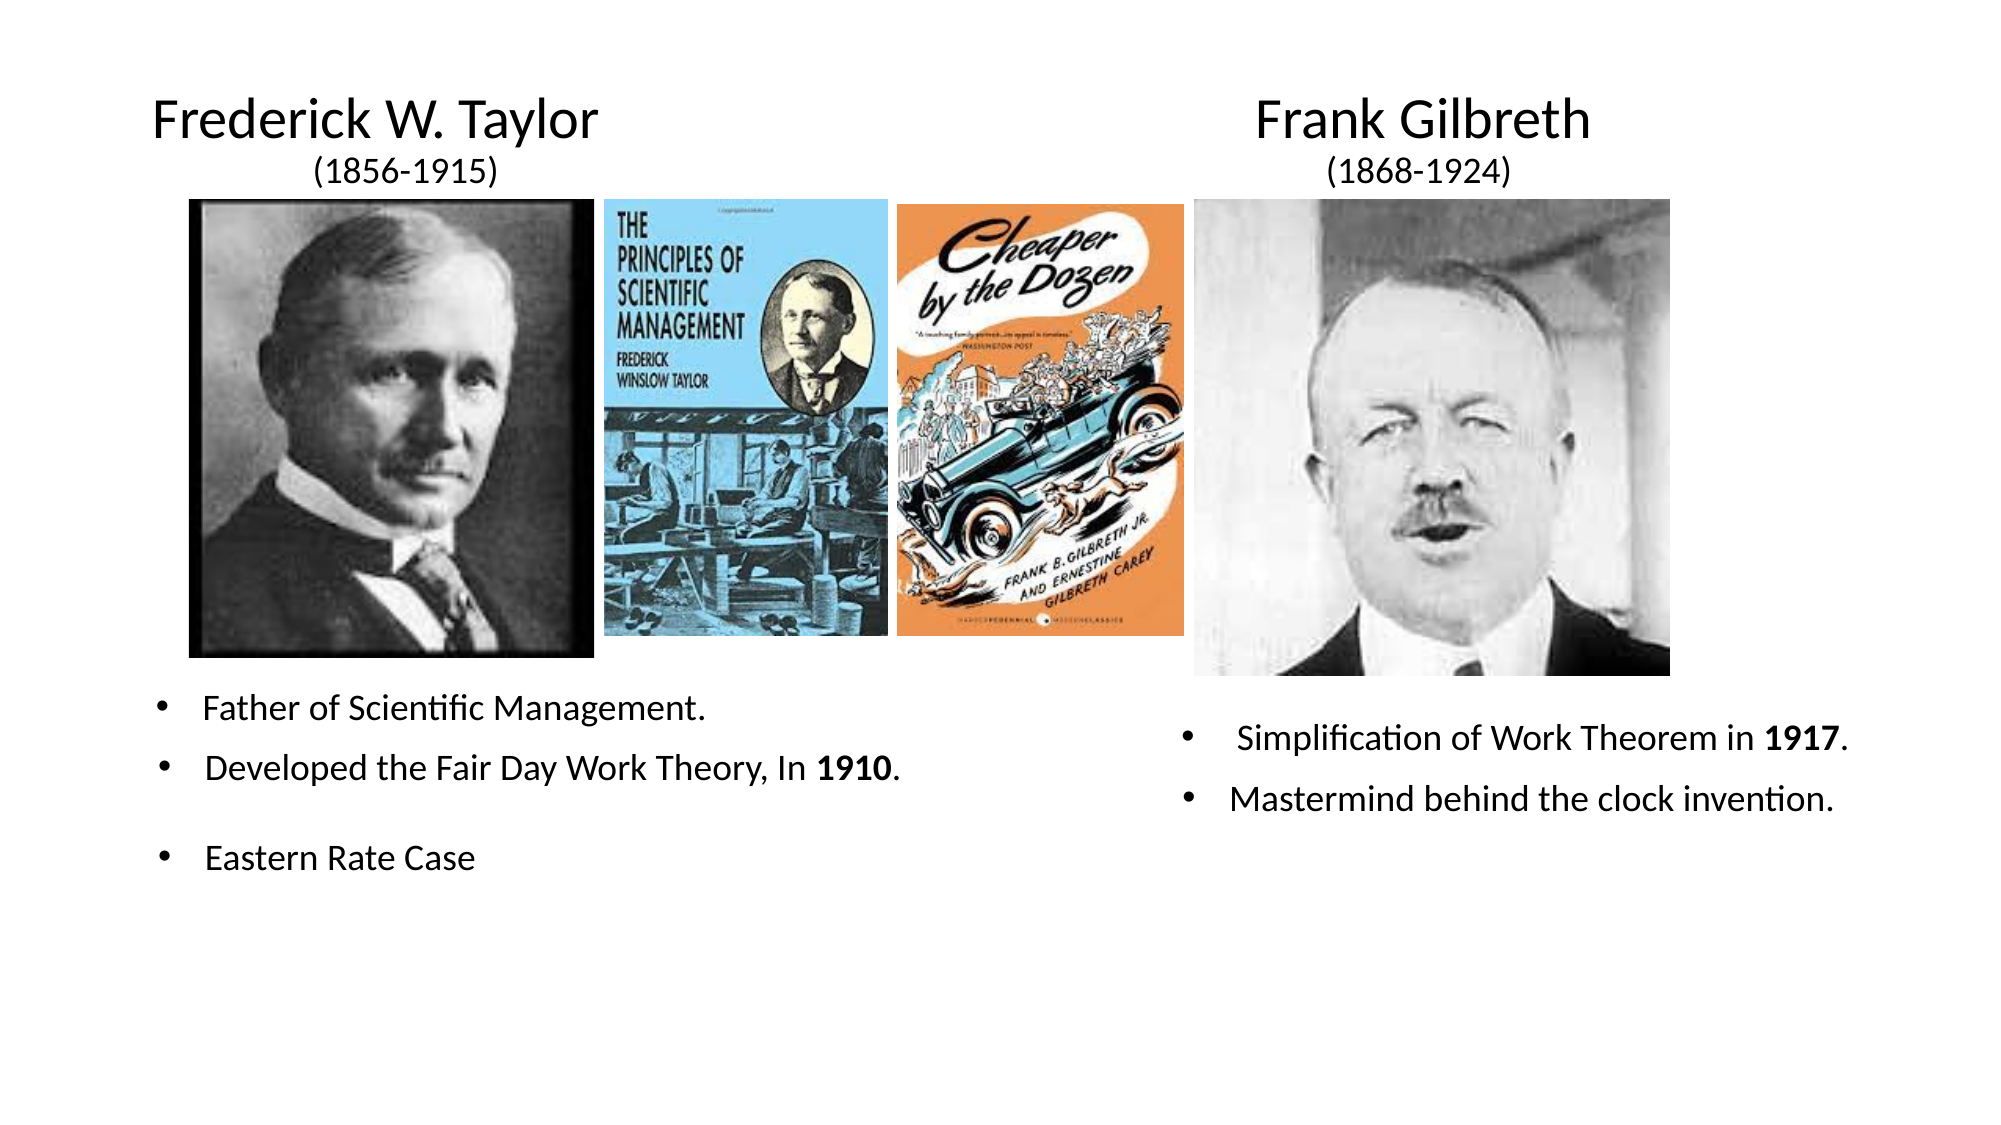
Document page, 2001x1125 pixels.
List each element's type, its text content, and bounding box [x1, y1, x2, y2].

text_box (1856-1915) [297, 139, 514, 199]
text_box (1868-1924) [1311, 139, 1527, 199]
text_box Simplification of Work Theorem in 1917. [1166, 705, 1865, 766]
picture [1194, 199, 1670, 676]
text_box Father of Scientific Management. [141, 675, 723, 736]
picture [188, 199, 595, 658]
text_box Developed the Fair Day Work Theory, In 1910. Eastern Rate Case [143, 736, 917, 886]
picture [604, 199, 888, 636]
list Frederick W. Taylor Frank Gilbreth [137, 81, 1863, 1014]
text_box Mastermind behind the clock invention. [1167, 766, 1851, 827]
picture [897, 204, 1184, 636]
